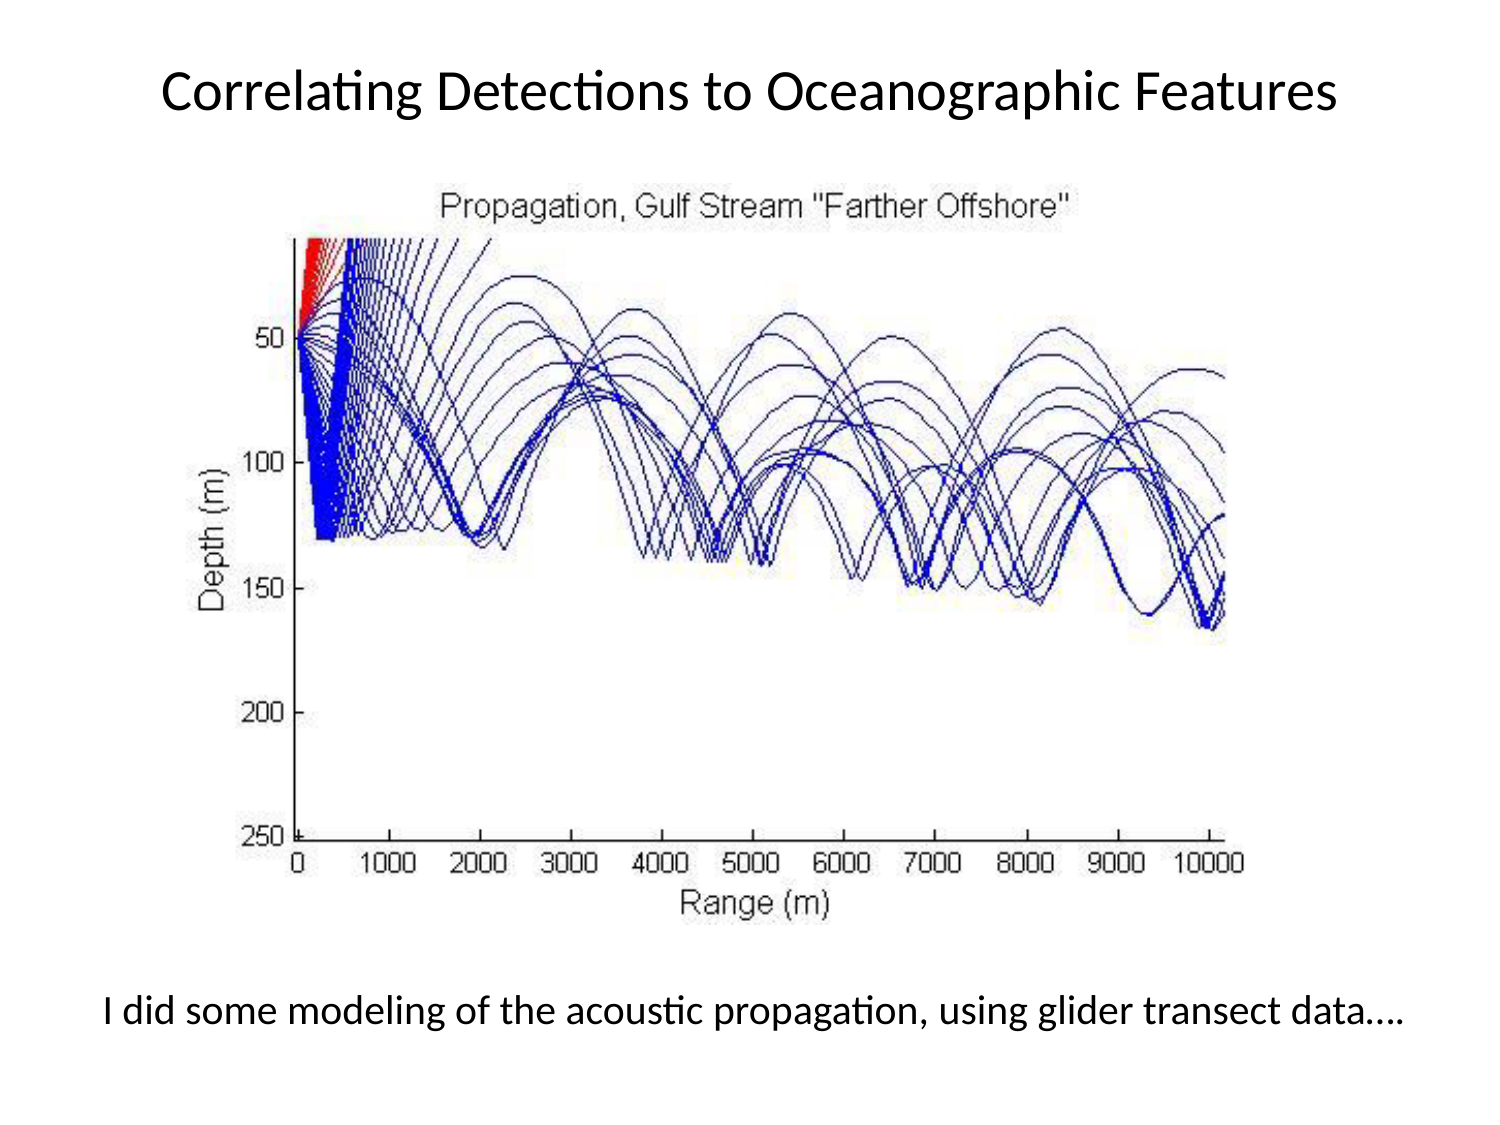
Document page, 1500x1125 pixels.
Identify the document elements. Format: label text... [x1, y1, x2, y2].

subtitle I did some modeling of the acoustic propagation, using glider transect data…. [87, 975, 1438, 1125]
picture [137, 183, 1337, 926]
title Correlating Detections to Oceanographic Features [112, 37, 1388, 138]
